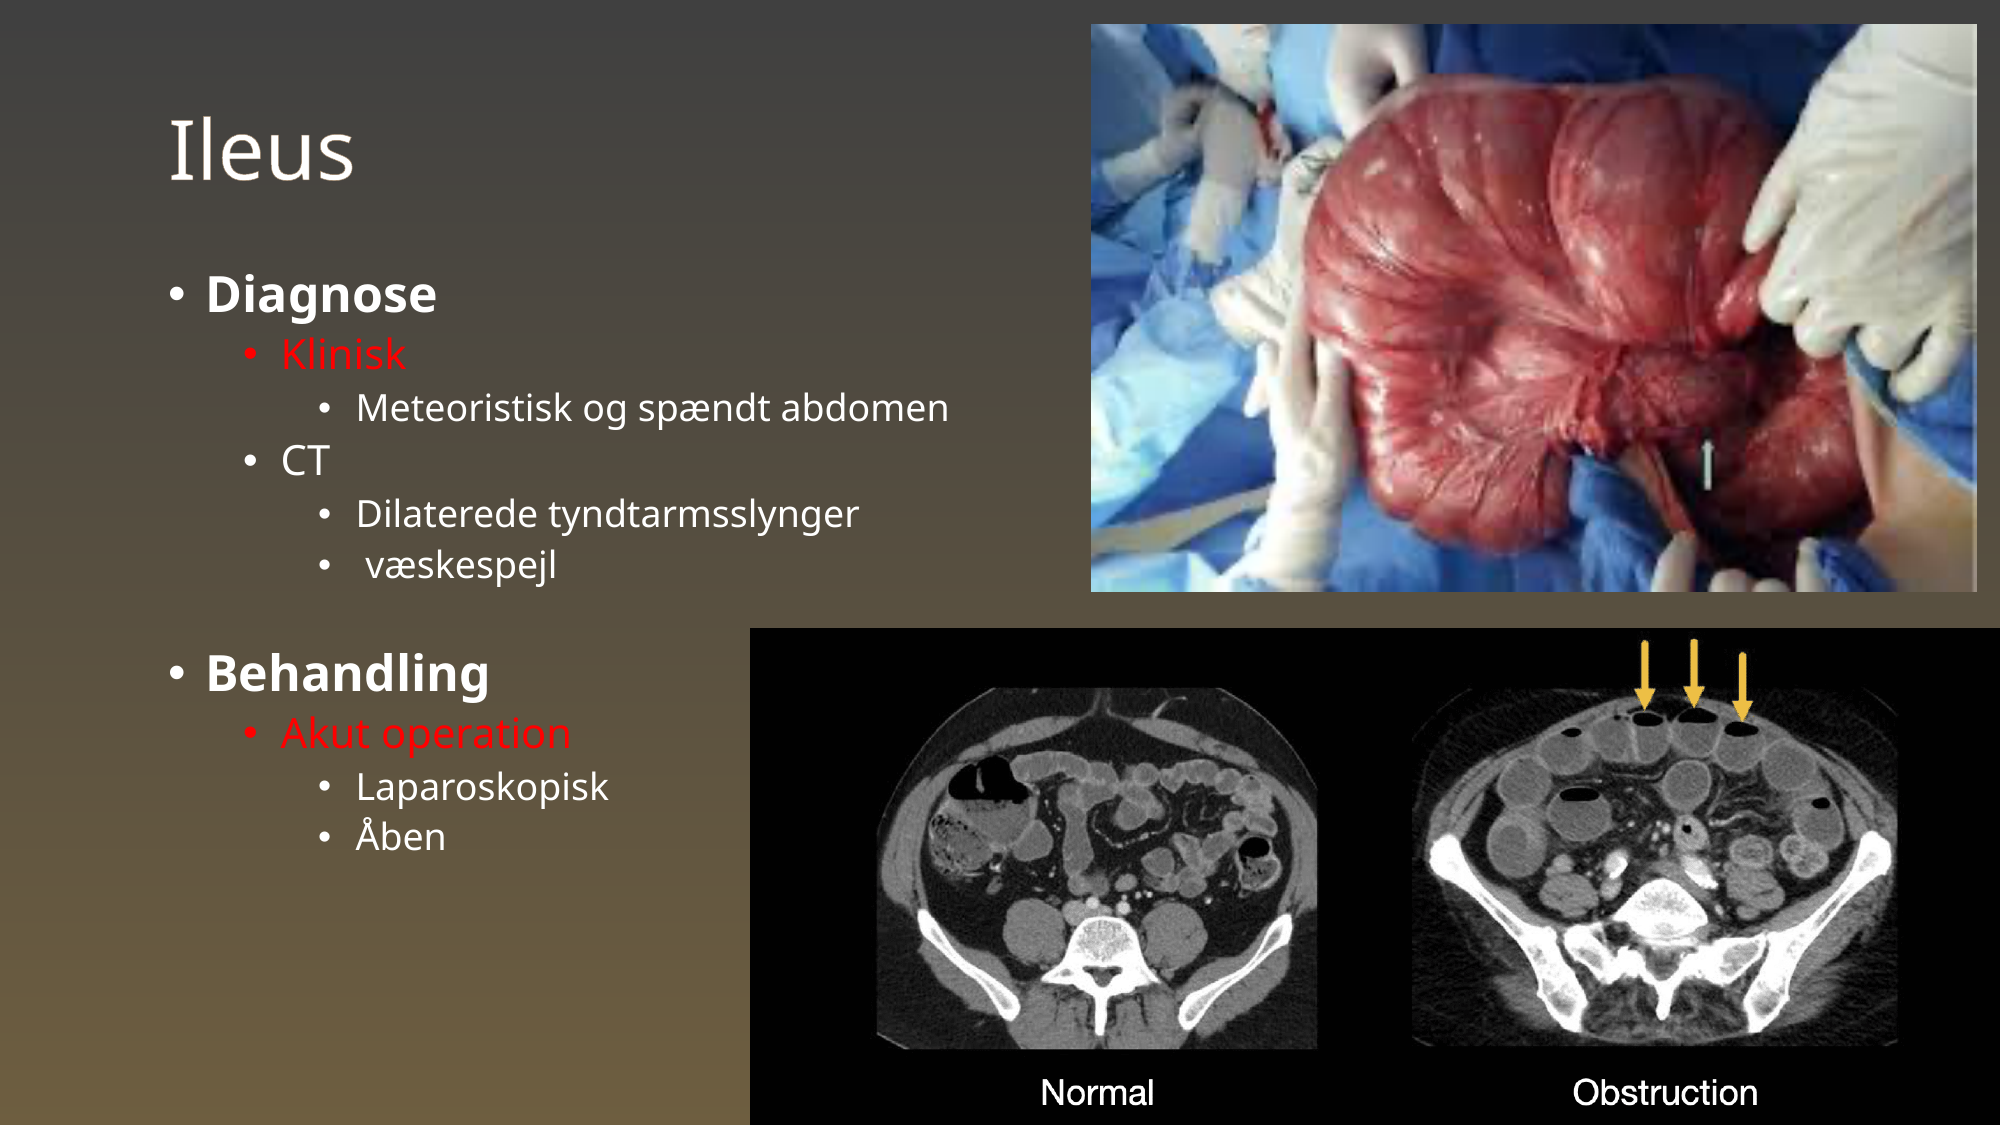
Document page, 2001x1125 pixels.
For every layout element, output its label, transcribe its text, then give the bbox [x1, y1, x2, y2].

picture [1091, 24, 1977, 593]
list Diagnose Klinisk Meteoristisk og spændt abdomen CT Dilaterede tyndtarmsslynger væskespejl Behandling Akut operation Laparoskopisk Åben [153, 261, 1038, 1028]
title Ileus [153, 44, 1091, 262]
picture [750, 628, 2000, 1125]
